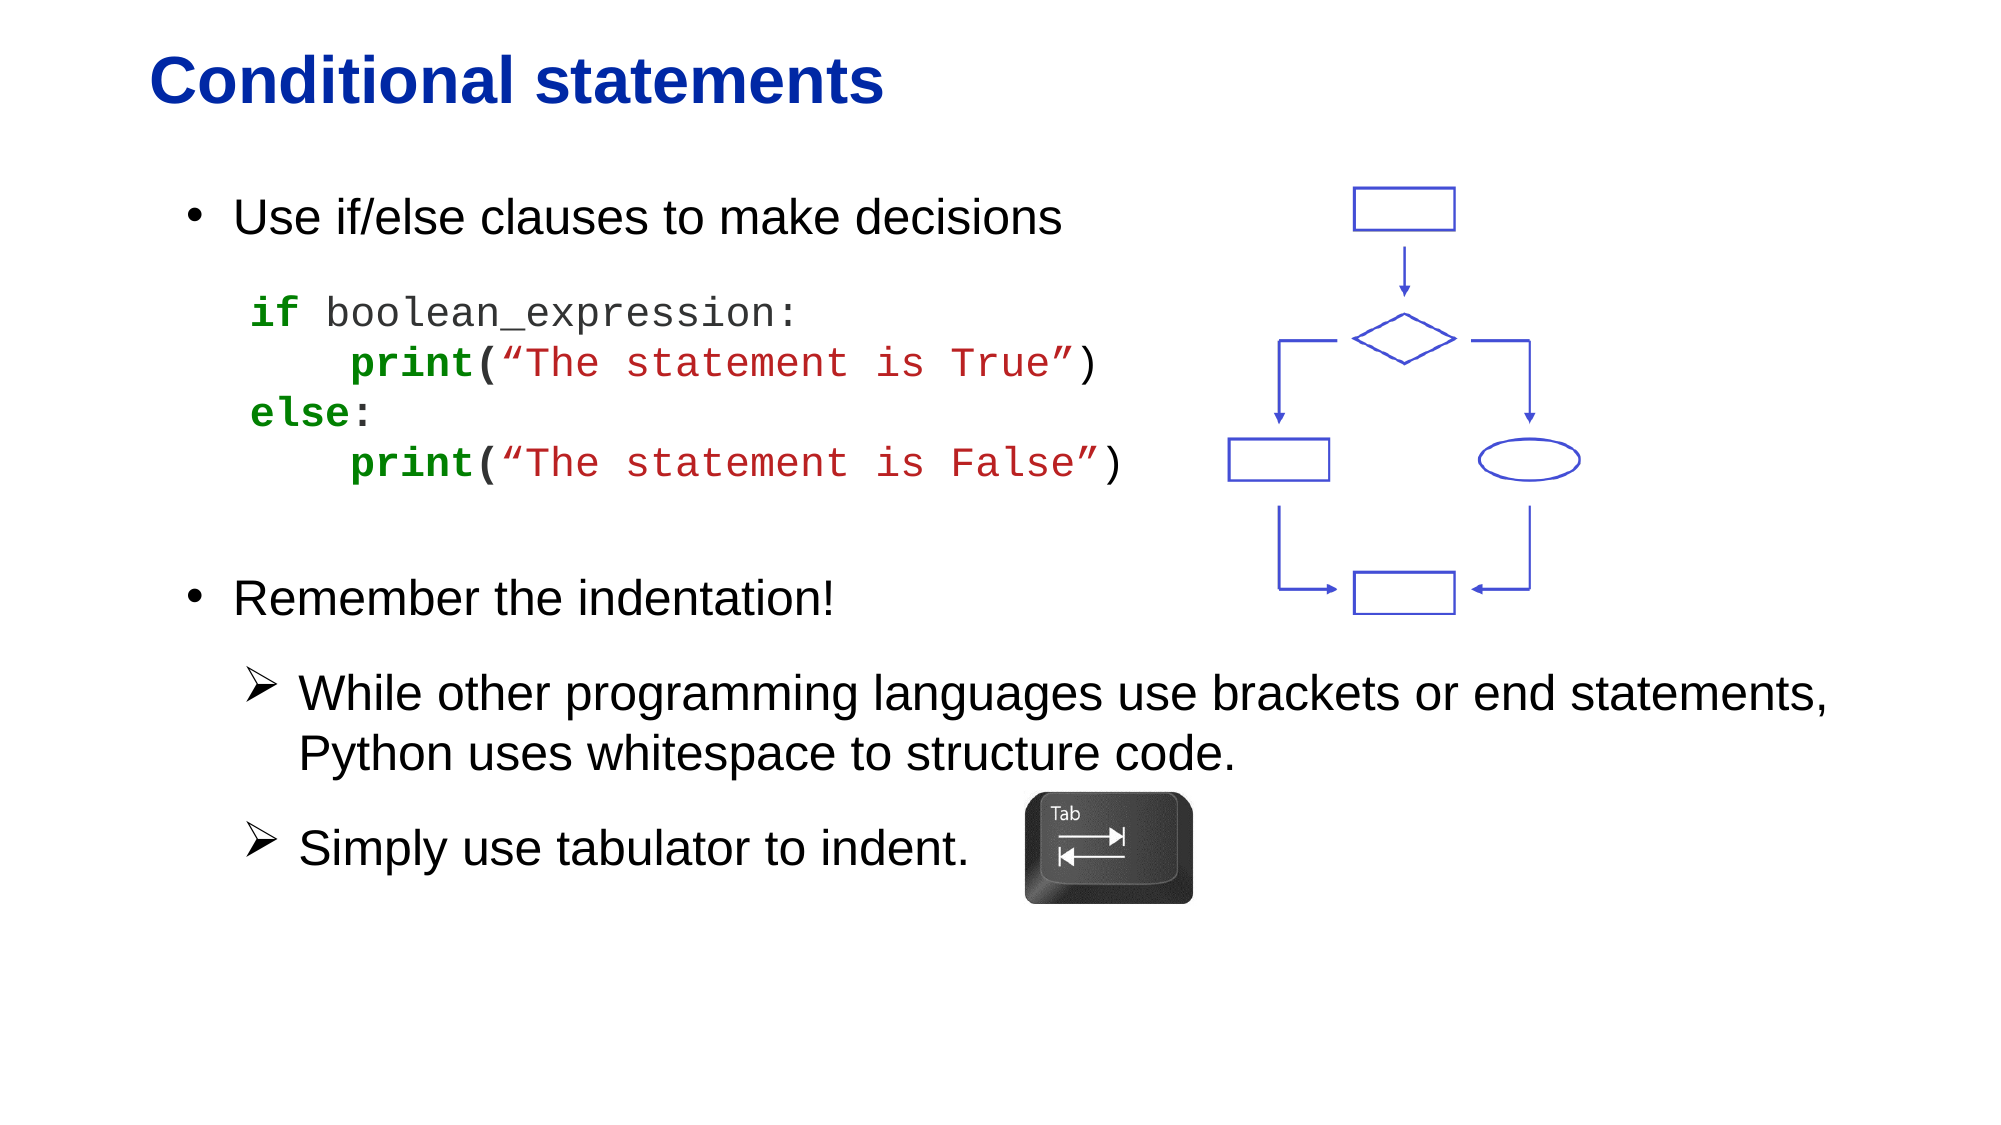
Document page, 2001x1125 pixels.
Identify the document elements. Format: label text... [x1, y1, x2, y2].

list Use if/else clauses to make decisions Remember the indentation! While other programming languages use brackets or end statements, Python uses whitespace to structure code. Simply use tabulator to indent. [149, 184, 1851, 844]
title Conditional statements [149, 31, 1851, 132]
picture [1008, 784, 1207, 910]
text_box if boolean_expression: print(“The statement is True”) else: print(“The statement is False”) [244, 278, 1132, 491]
picture [1225, 186, 1581, 615]
